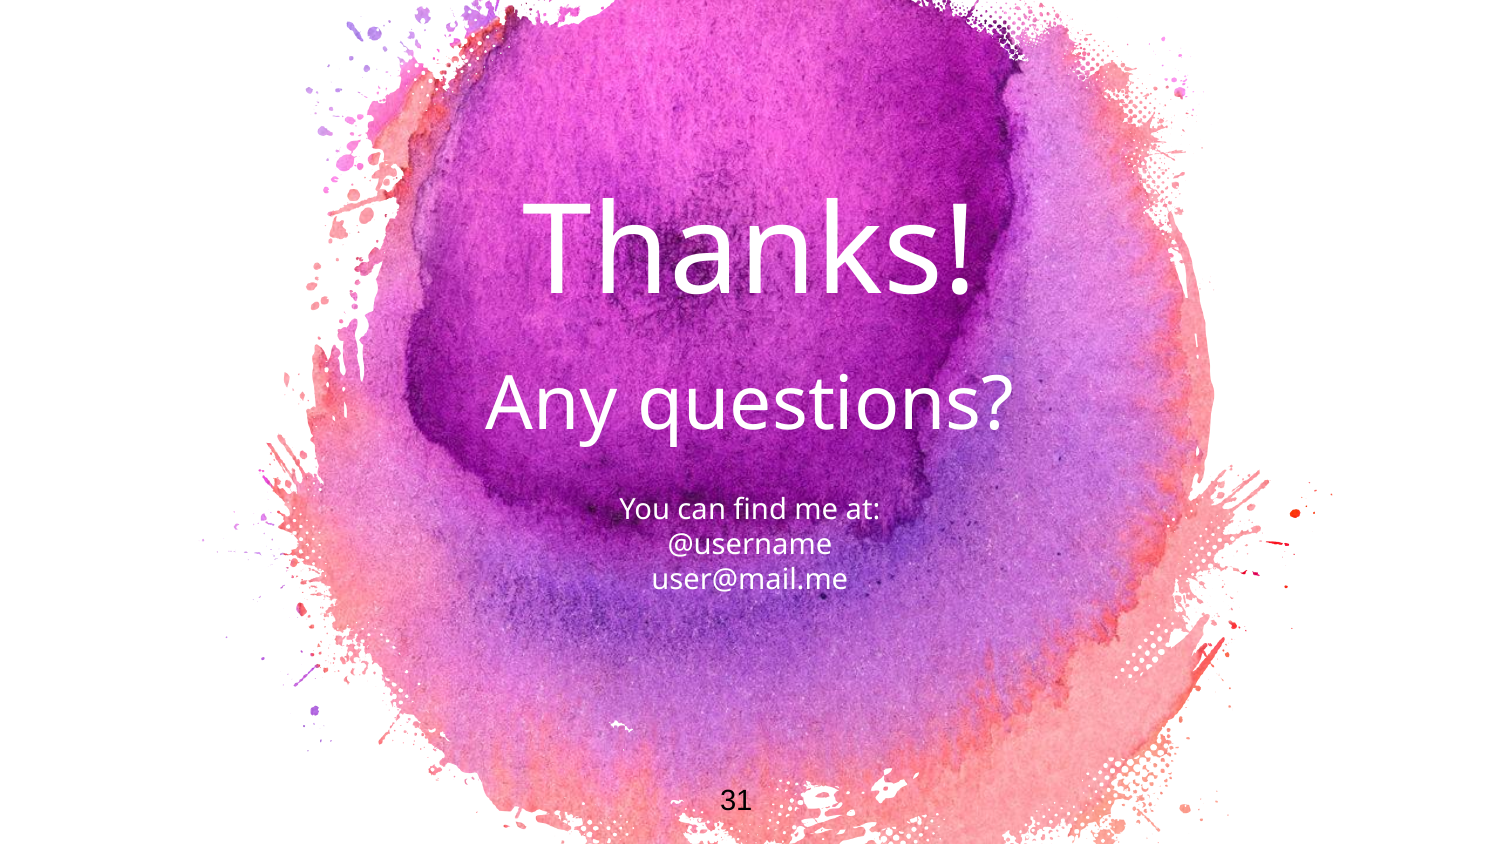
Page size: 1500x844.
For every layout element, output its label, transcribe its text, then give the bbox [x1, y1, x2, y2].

title Thanks! [351, 143, 1149, 334]
subtitle Any questions? [351, 339, 1149, 469]
slide_number 31 [705, 766, 795, 832]
picture [0, 0, 1500, 844]
list You can find me at: @username user@mail.me [351, 475, 1149, 701]
